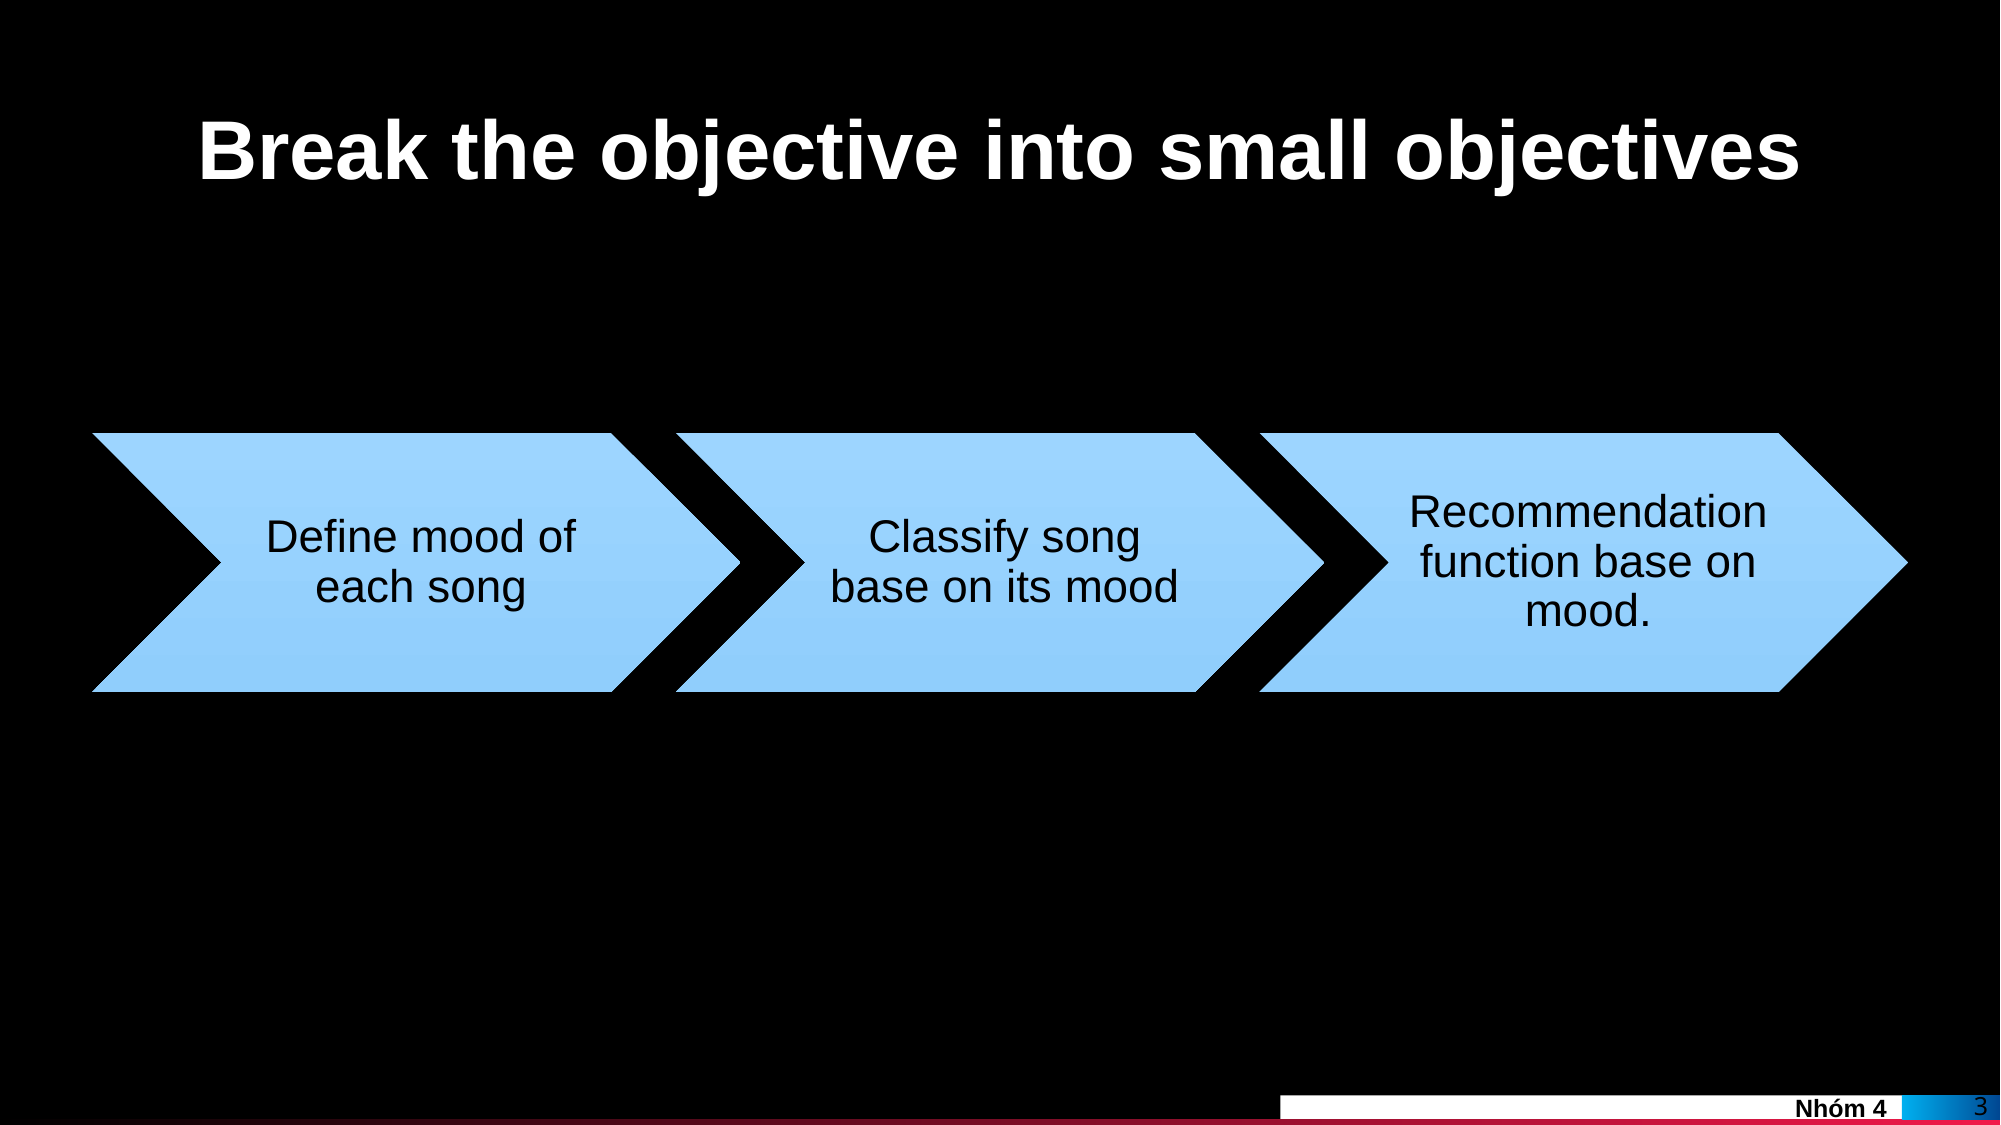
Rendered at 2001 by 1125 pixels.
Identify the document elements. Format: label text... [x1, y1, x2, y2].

slide_number 3 [1971, 1095, 2000, 1120]
text_box Nhóm 4 [1780, 1084, 1971, 1125]
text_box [91, 61, 1909, 1064]
